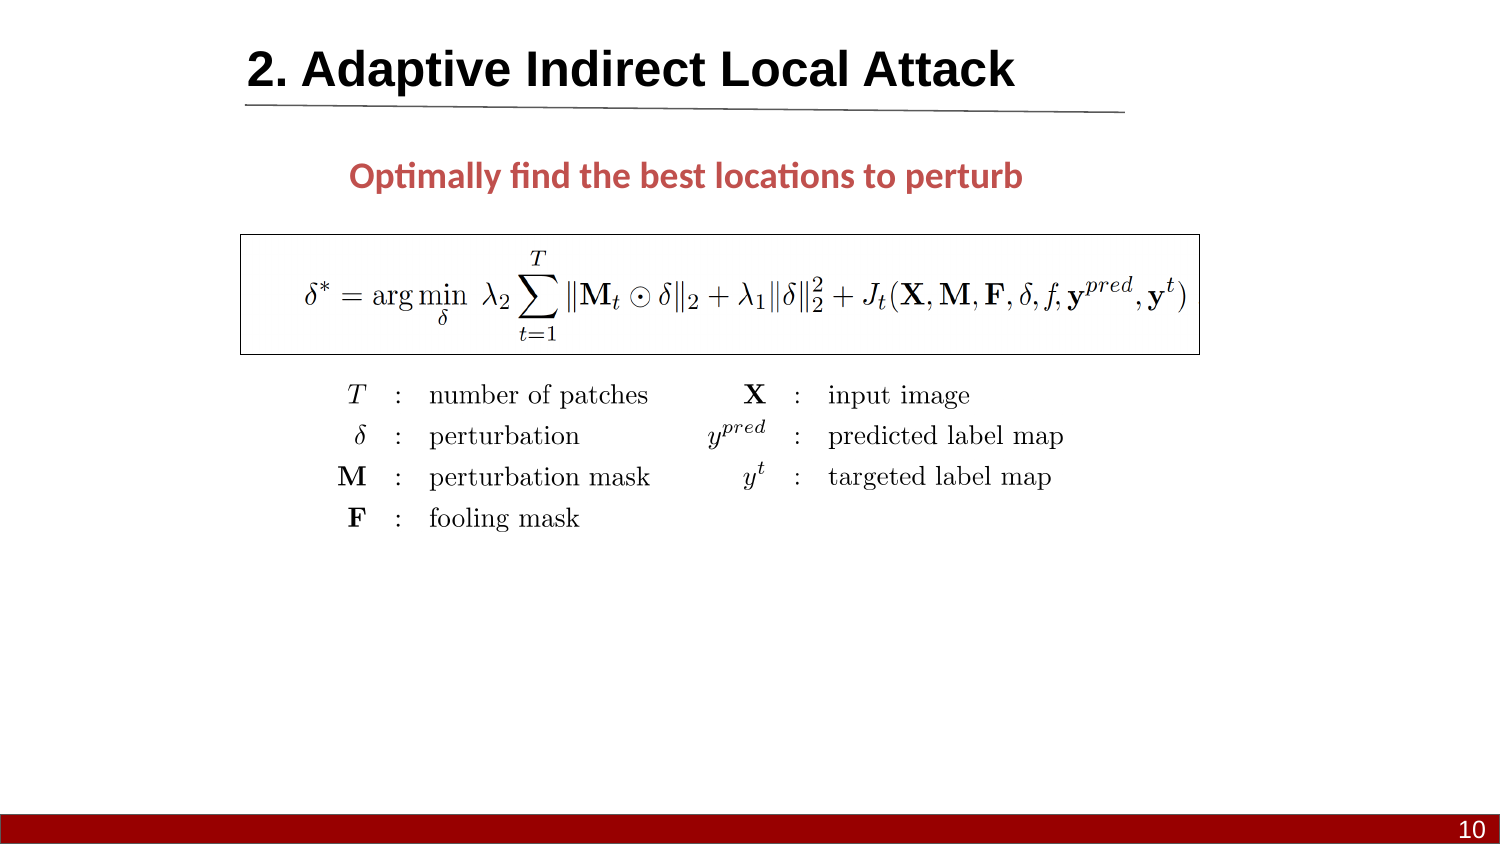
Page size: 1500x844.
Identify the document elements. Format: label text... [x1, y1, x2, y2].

picture [708, 384, 1063, 490]
title 2. Adaptive Indirect Local Attack [244, 34, 1244, 178]
picture [338, 384, 651, 532]
text_box Optimally find the best locations to perturb [334, 143, 1060, 204]
slide_number 10 [1453, 811, 1491, 844]
picture [240, 234, 1200, 355]
